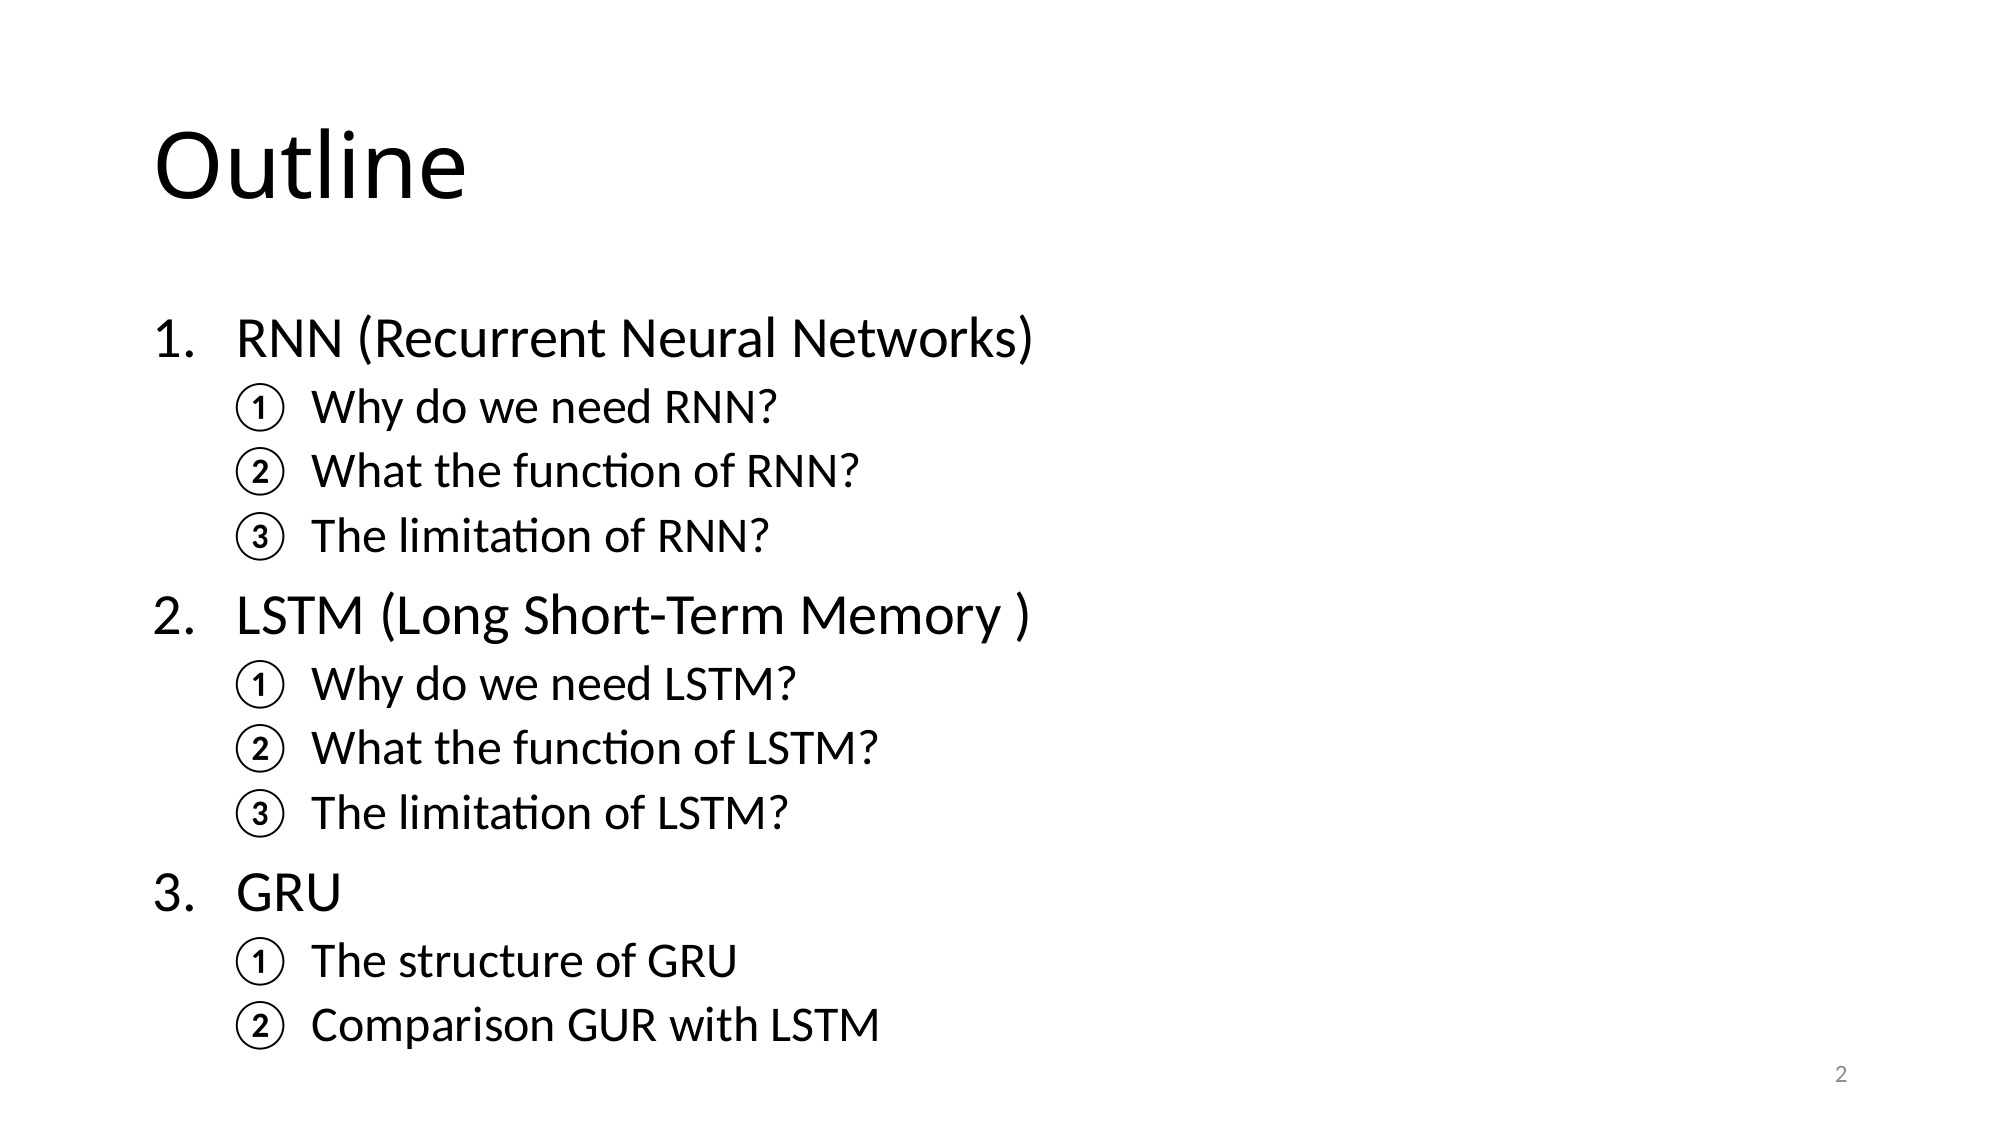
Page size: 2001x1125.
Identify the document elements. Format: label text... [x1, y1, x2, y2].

list RNN (Recurrent Neural Networks) Why do we need RNN? What the function of RNN? The limitation of RNN? LSTM (Long Short-Term Memory ) Why do we need LSTM? What the function of LSTM? The limitation of LSTM? GRU The structure of GRU Comparison GUR with LSTM [137, 299, 1863, 1103]
slide_number 2 [1412, 1042, 1863, 1103]
title Outline [137, 59, 1863, 278]
